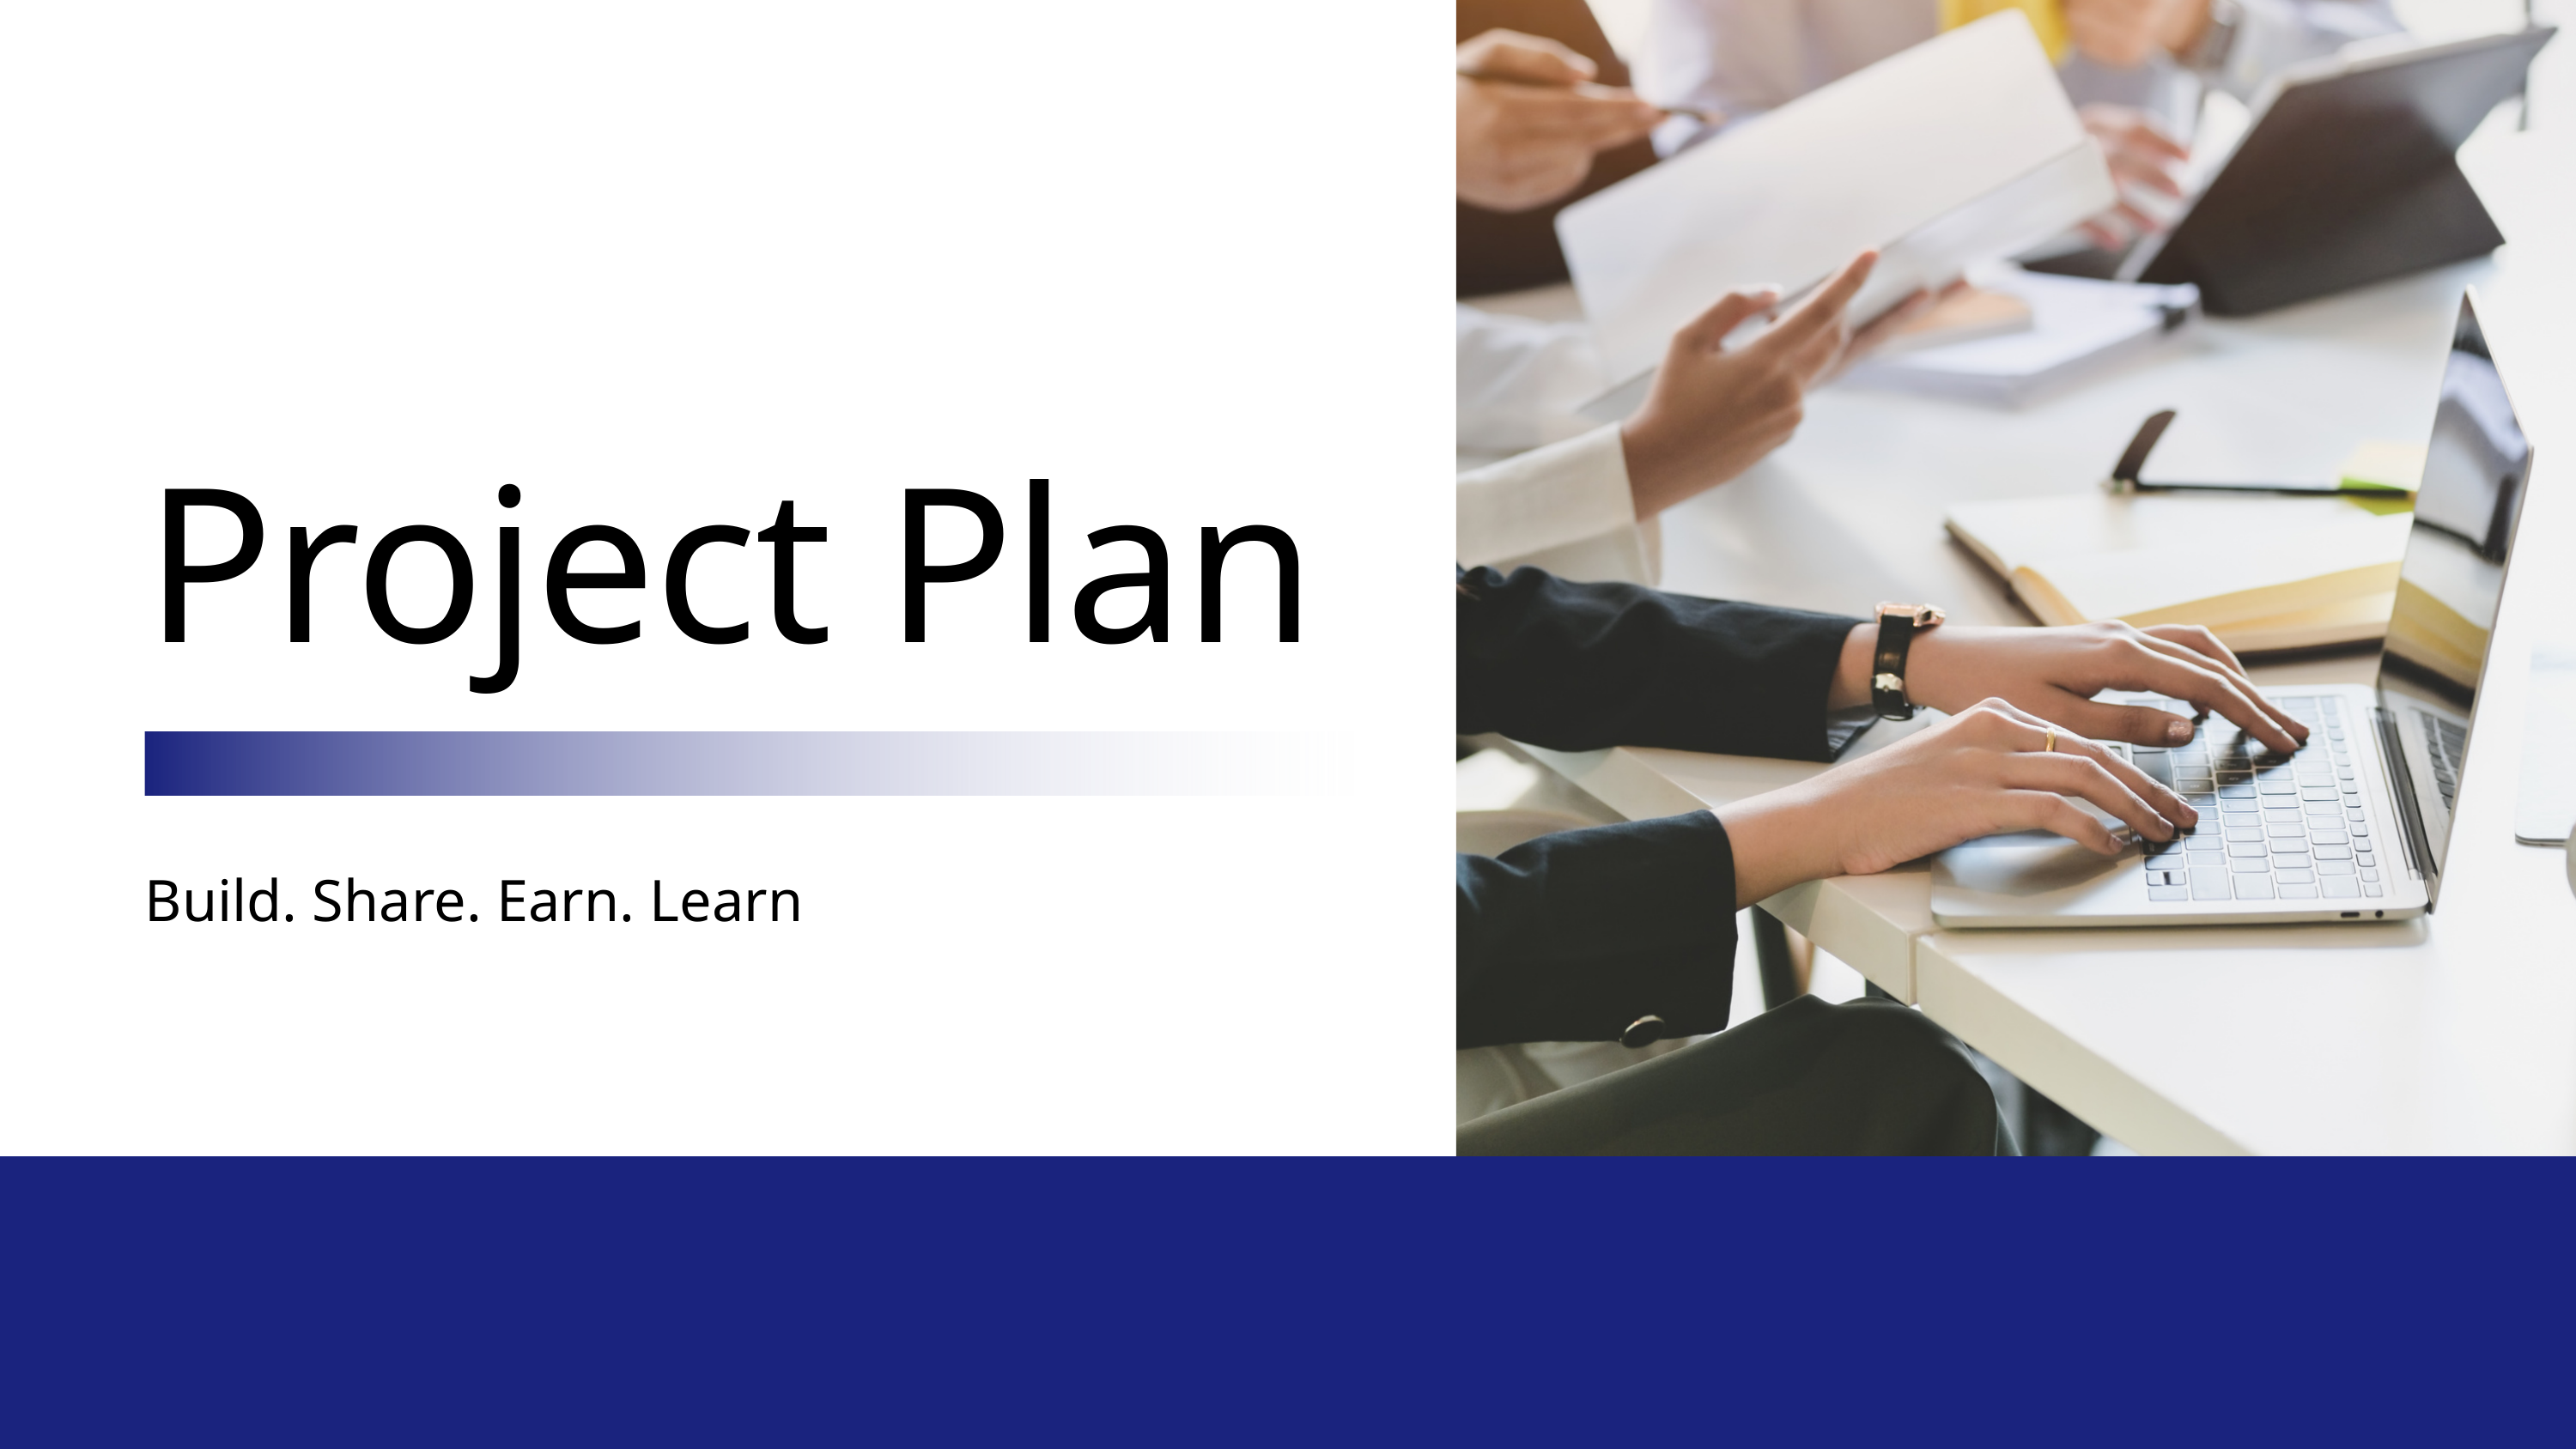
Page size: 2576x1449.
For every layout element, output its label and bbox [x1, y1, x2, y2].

text_box [1455, 0, 2576, 1157]
text_box [0, 1156, 2576, 1449]
text_box [144, 439, 1388, 927]
